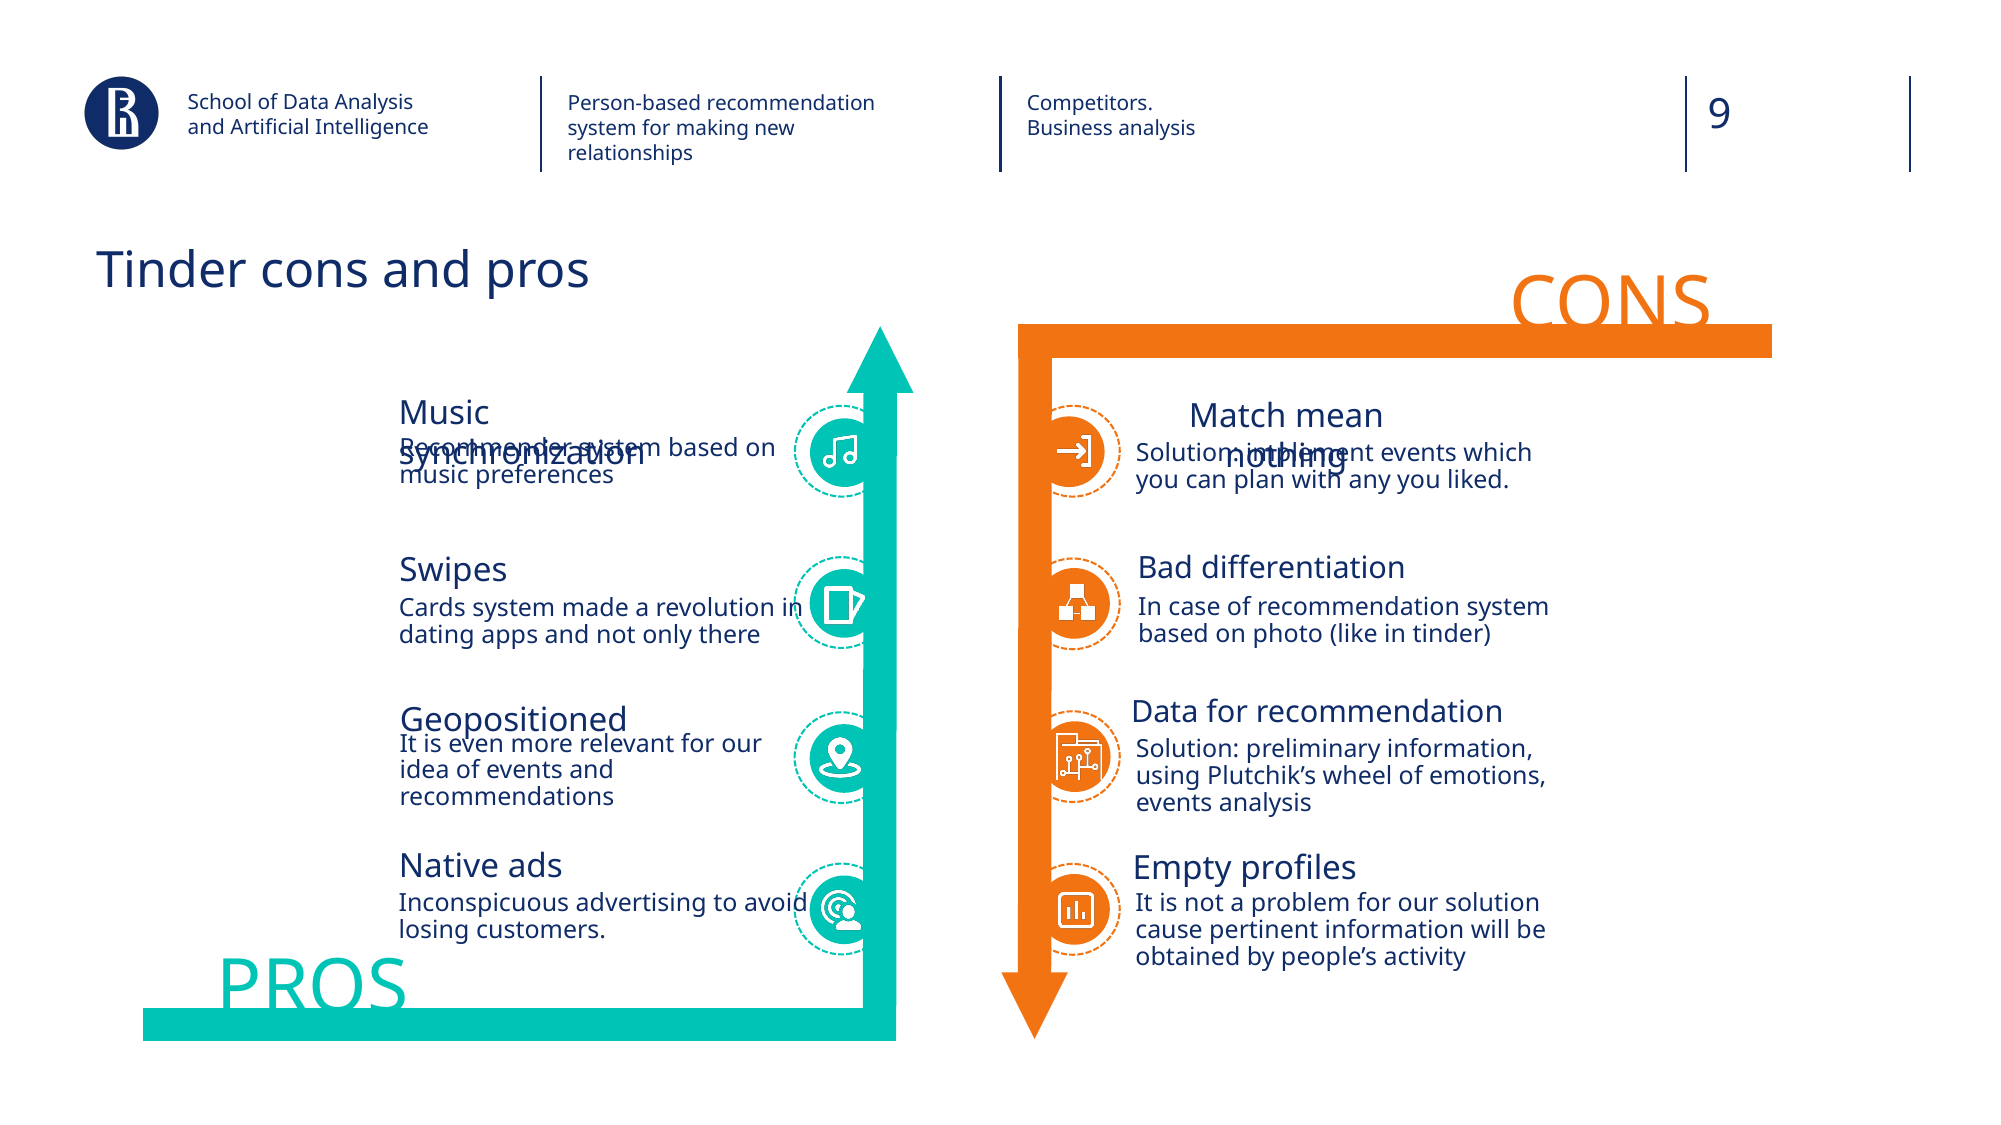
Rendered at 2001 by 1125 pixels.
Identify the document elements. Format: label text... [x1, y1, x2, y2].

list Person-based recommendation system for making new relationships [567, 90, 907, 157]
picture [84, 76, 159, 150]
text_box CONS [1494, 247, 1728, 326]
picture [1058, 583, 1096, 621]
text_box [142, 326, 897, 1039]
picture [819, 736, 861, 778]
picture [1056, 733, 1102, 780]
picture [819, 888, 863, 932]
picture [819, 431, 860, 471]
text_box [1018, 326, 1772, 1039]
picture [821, 580, 868, 627]
title Tinder cons and pros [96, 237, 1911, 365]
picture [1057, 434, 1091, 468]
list School of Data Analysis and Artificial Intelligence [187, 88, 500, 157]
picture [1054, 888, 1098, 932]
list Competitors. Business analysis [1026, 90, 1367, 157]
